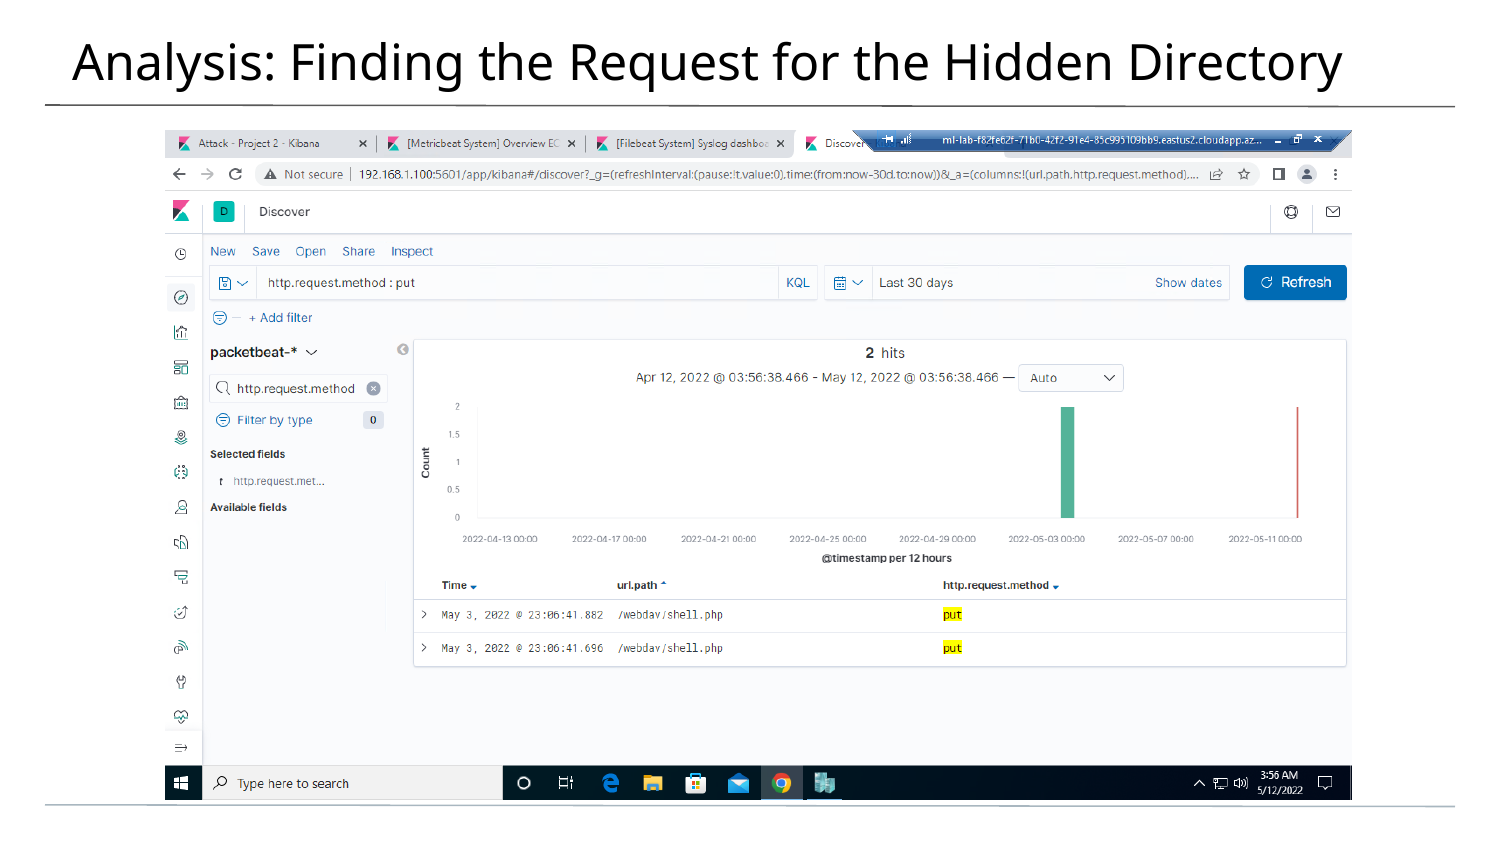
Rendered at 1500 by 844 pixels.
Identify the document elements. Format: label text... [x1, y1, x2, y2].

title Analysis: Finding the Request for the Hidden Directory [0, 0, 1500, 88]
picture [165, 130, 1352, 801]
